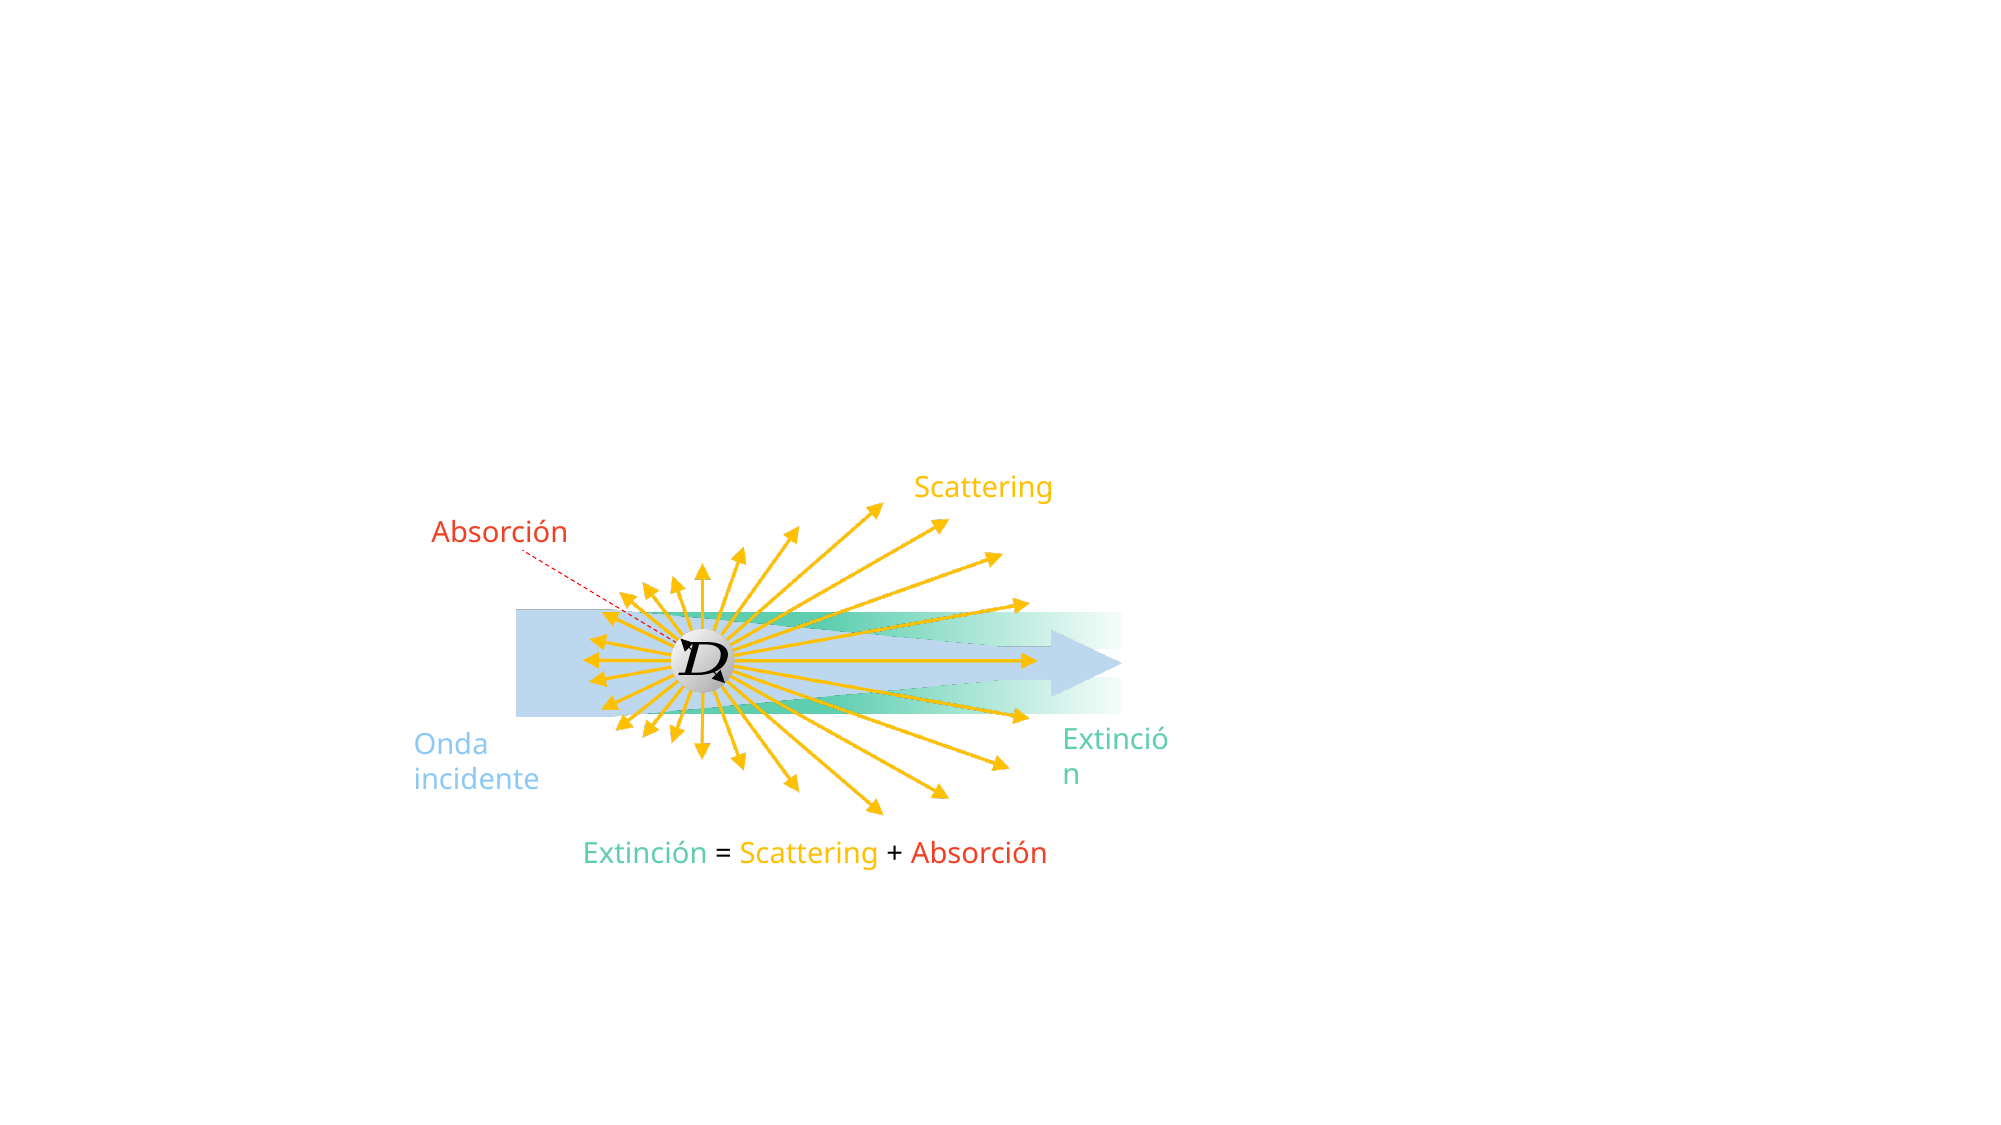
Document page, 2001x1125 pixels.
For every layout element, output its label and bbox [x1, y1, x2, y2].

text_box [398, 460, 1196, 878]
